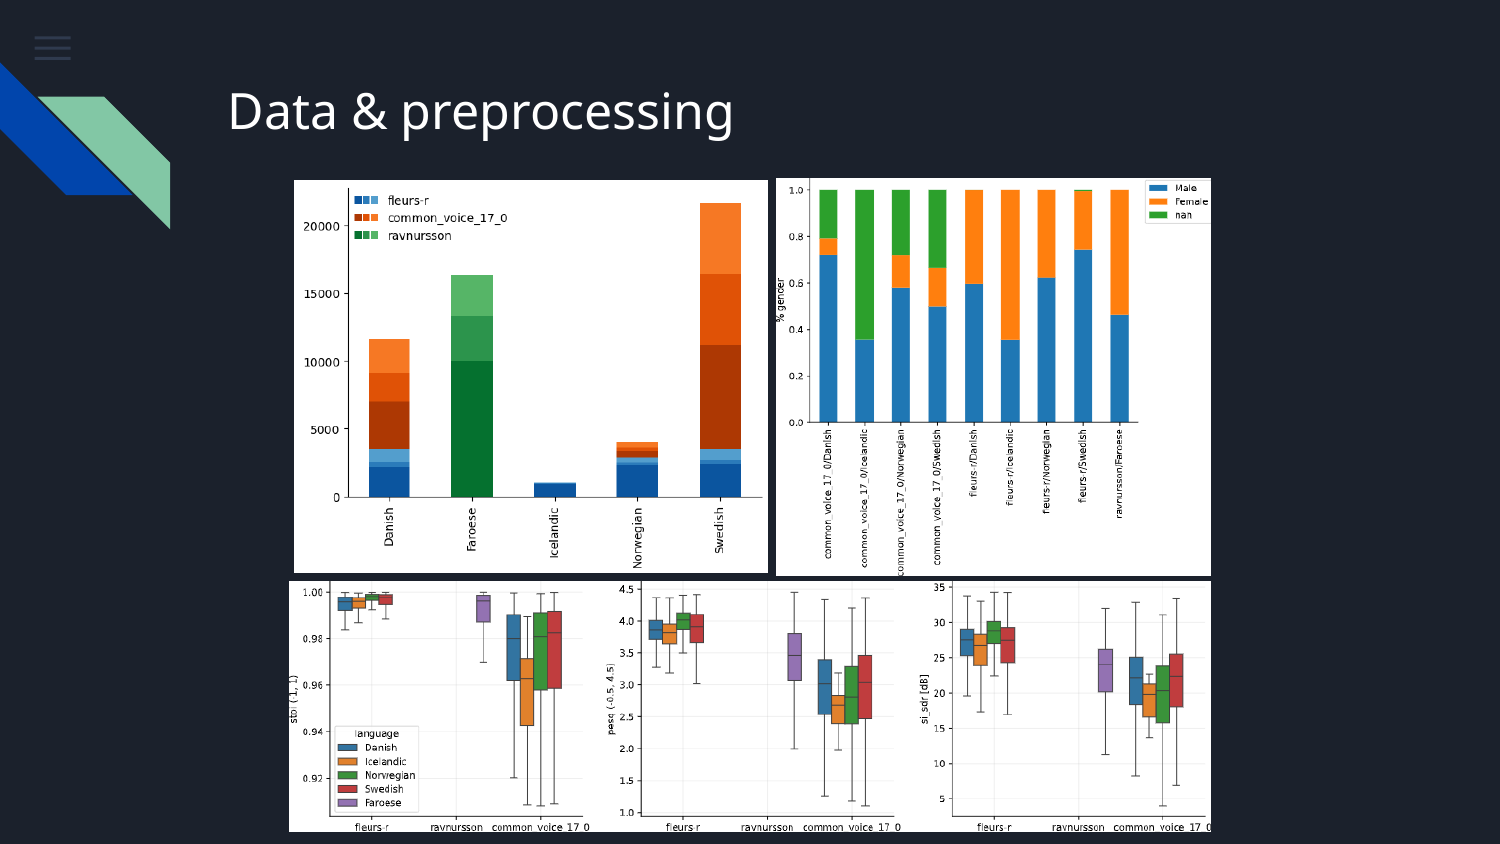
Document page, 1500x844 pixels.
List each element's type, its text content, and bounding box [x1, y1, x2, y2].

picture [289, 580, 1211, 832]
picture [776, 178, 1211, 576]
title Data & preprocessing [212, 64, 1368, 215]
picture [293, 180, 768, 574]
